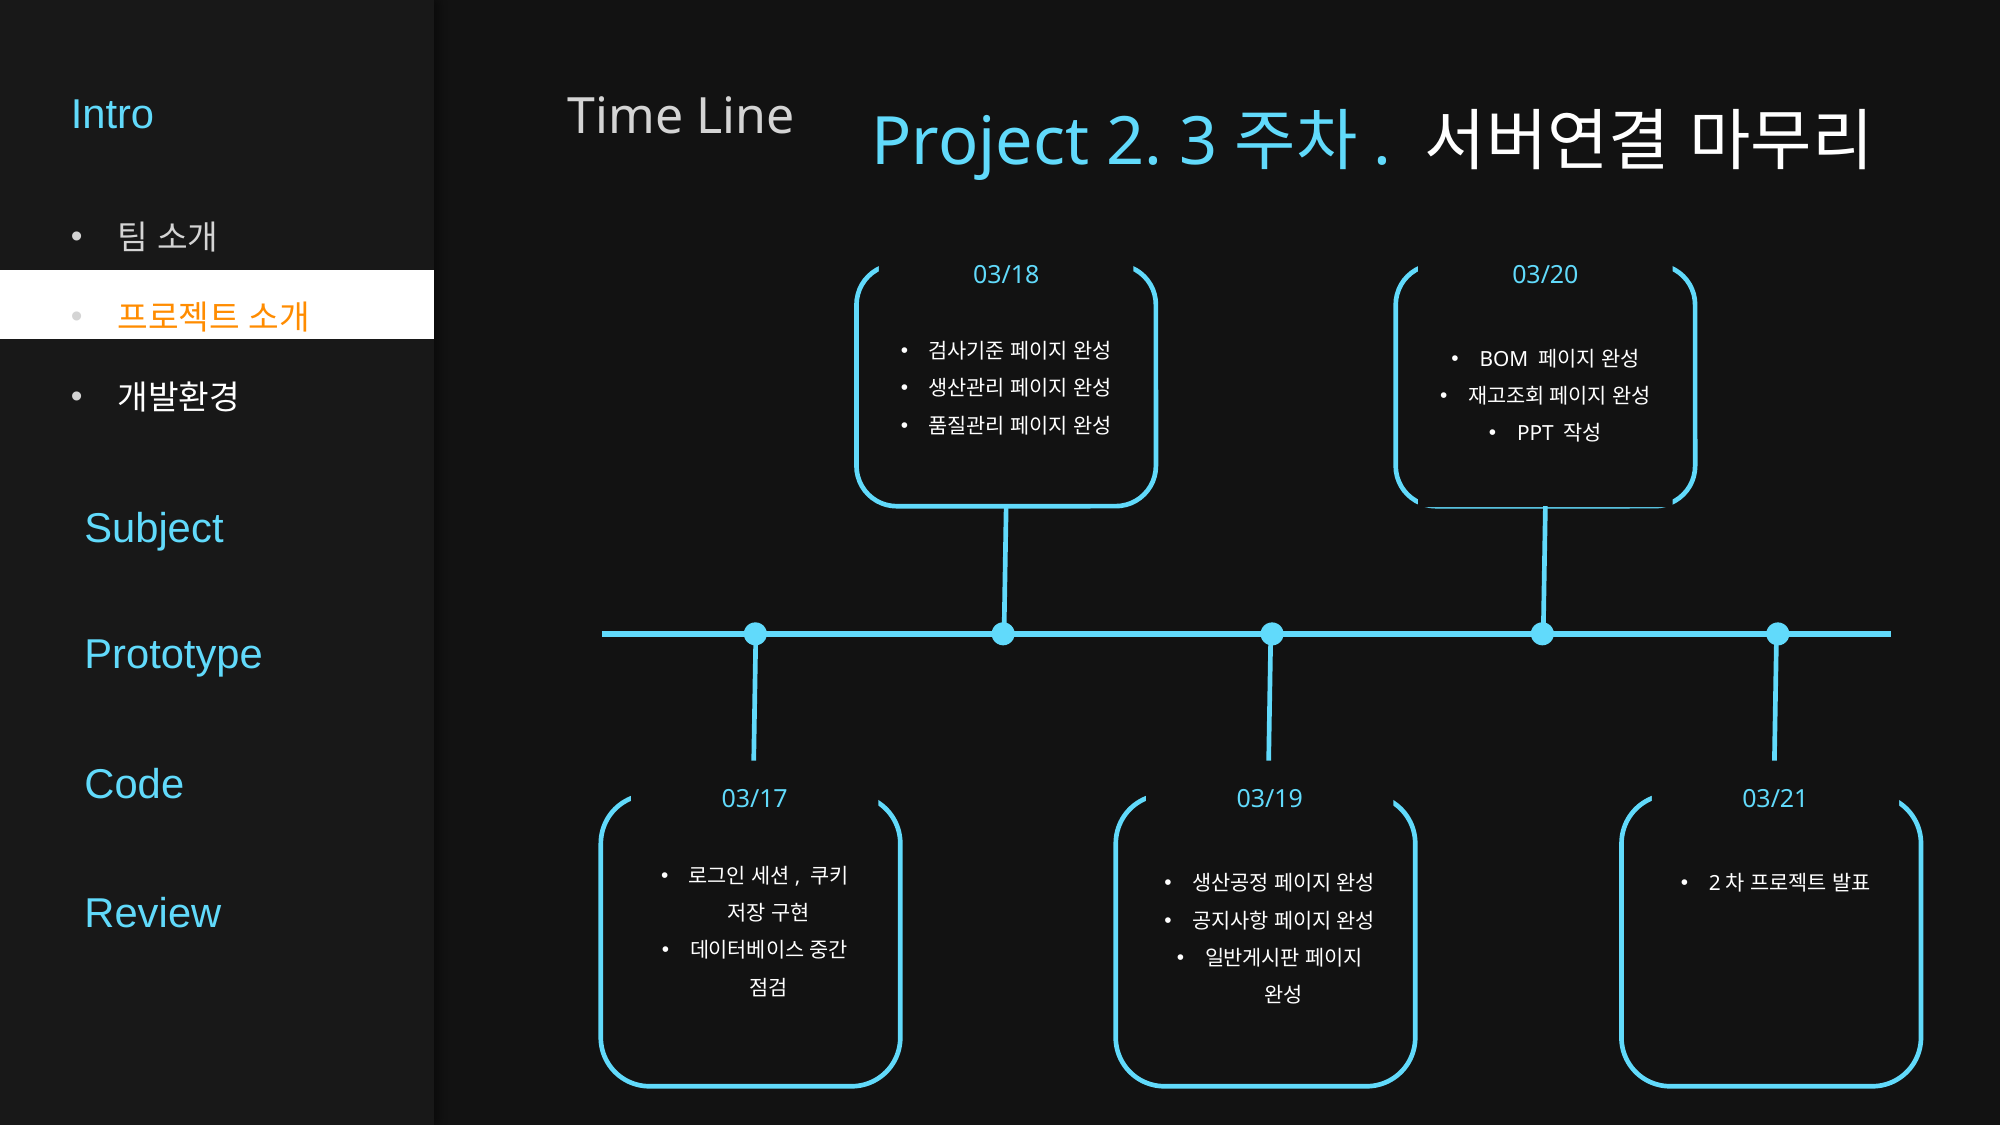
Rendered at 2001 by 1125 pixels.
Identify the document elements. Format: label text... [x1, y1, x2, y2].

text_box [753, 632, 757, 761]
text_box Intro [55, 50, 379, 144]
text_box 03/21 2차 프로젝트 발표 [1651, 760, 1900, 1071]
text_box [0, 0, 434, 270]
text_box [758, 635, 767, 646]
text_box [1395, 268, 1418, 502]
text_box [744, 622, 767, 632]
text_box [1621, 798, 1922, 1087]
text_box [600, 798, 901, 1087]
text_box [1531, 623, 1537, 632]
text_box [1533, 641, 1552, 646]
text_box [991, 623, 998, 632]
text_box [0, 270, 55, 339]
text_box [379, 270, 434, 339]
text_box [1260, 635, 1267, 645]
text_box Time Line [552, 82, 1117, 148]
text_box [0, 339, 434, 1125]
text_box [1260, 622, 1284, 632]
text_box [1115, 798, 1416, 1087]
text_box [1268, 632, 1272, 761]
text_box 03/17 로그인 세션, 쿠키 저장 구현 데이터베이스 중간 점검 [631, 760, 879, 1071]
text_box 03/19 생산공정 페이지 완성 공지사항 페이지 완성 일반게시판 페이지 완성 [1146, 760, 1394, 1071]
text_box [994, 641, 1013, 646]
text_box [1003, 505, 1007, 634]
text_box [1766, 622, 1790, 632]
text_box Prototype [69, 590, 392, 720]
text_box Subject [69, 464, 392, 590]
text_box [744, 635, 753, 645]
text_box [856, 269, 1156, 507]
text_box 03/18 검사기준 페이지 완성 생산관리 페이지 완성 품질관리 페이지 완성 [878, 235, 1134, 491]
text_box Code [69, 720, 392, 849]
text_box [1673, 268, 1696, 502]
text_box Project 2. 3주차. 서버연결 마무리 [856, 99, 1913, 197]
text_box Review [69, 849, 392, 980]
text_box 03/20 BOM 페이지 완성 재고조회 페이지 완성 PPT 작성 [1418, 235, 1673, 508]
text_box 팀 소개 프로젝트 소개 개발환경 [55, 144, 379, 448]
